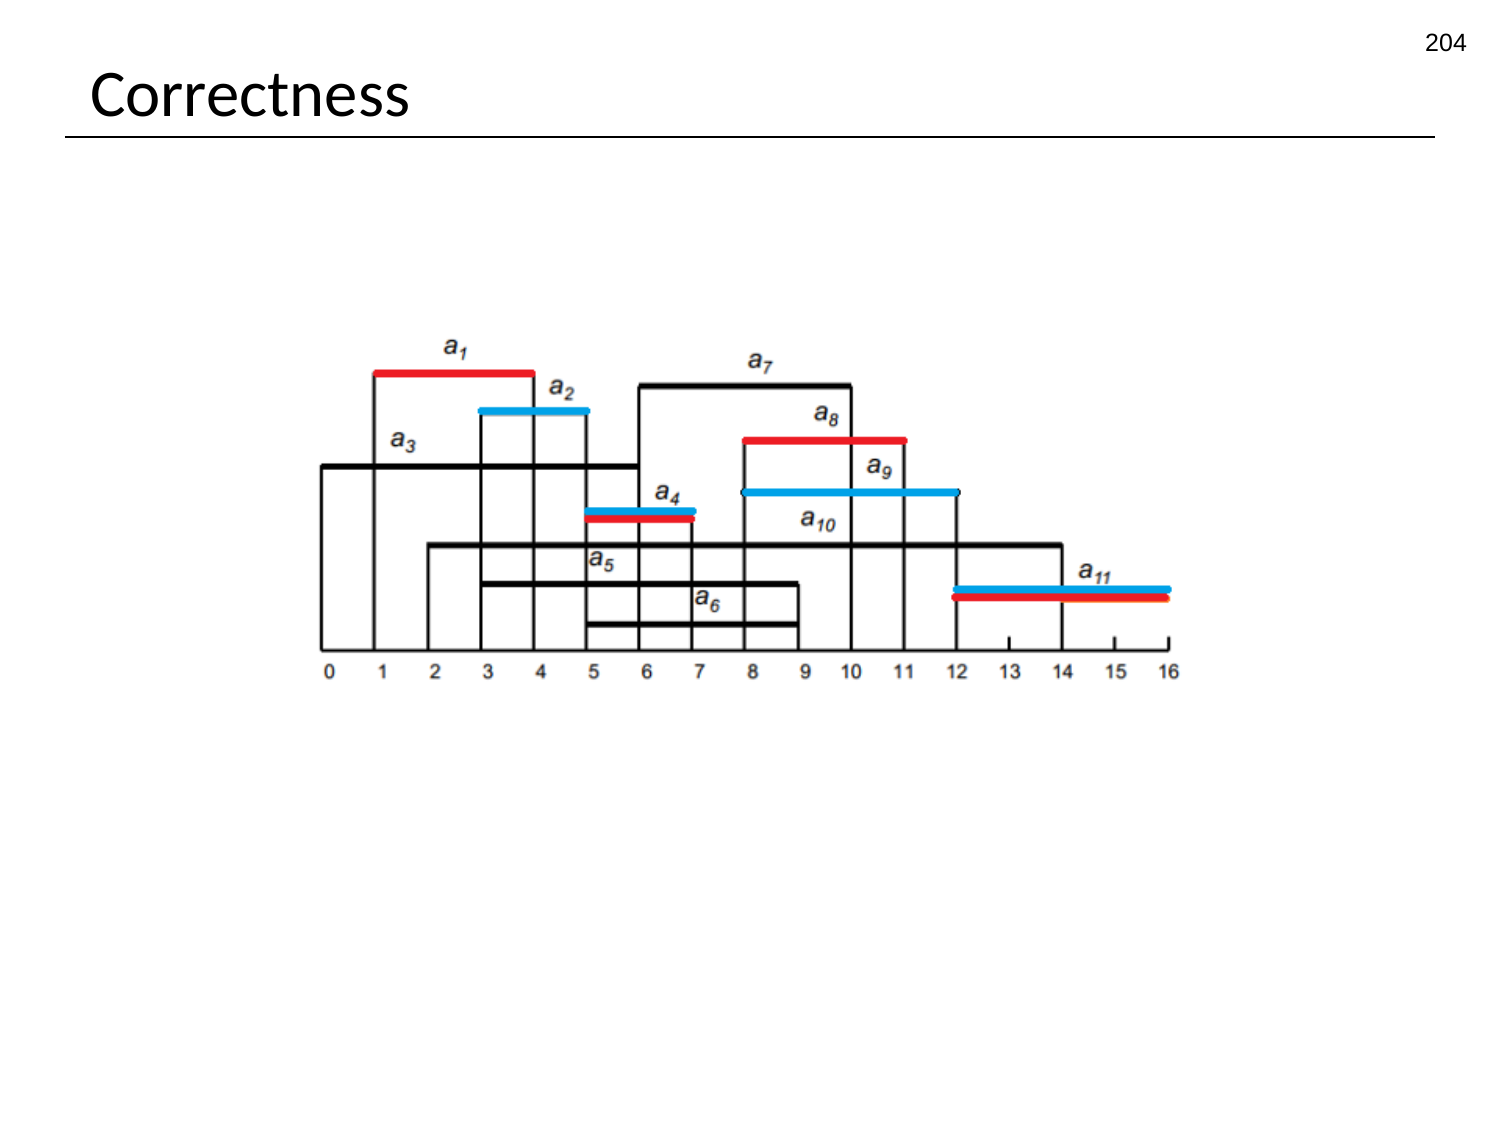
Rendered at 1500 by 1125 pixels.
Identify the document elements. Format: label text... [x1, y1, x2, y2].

title Correctness [75, 20, 1425, 138]
slide_number 204 [1131, 18, 1483, 62]
picture [302, 326, 1197, 722]
